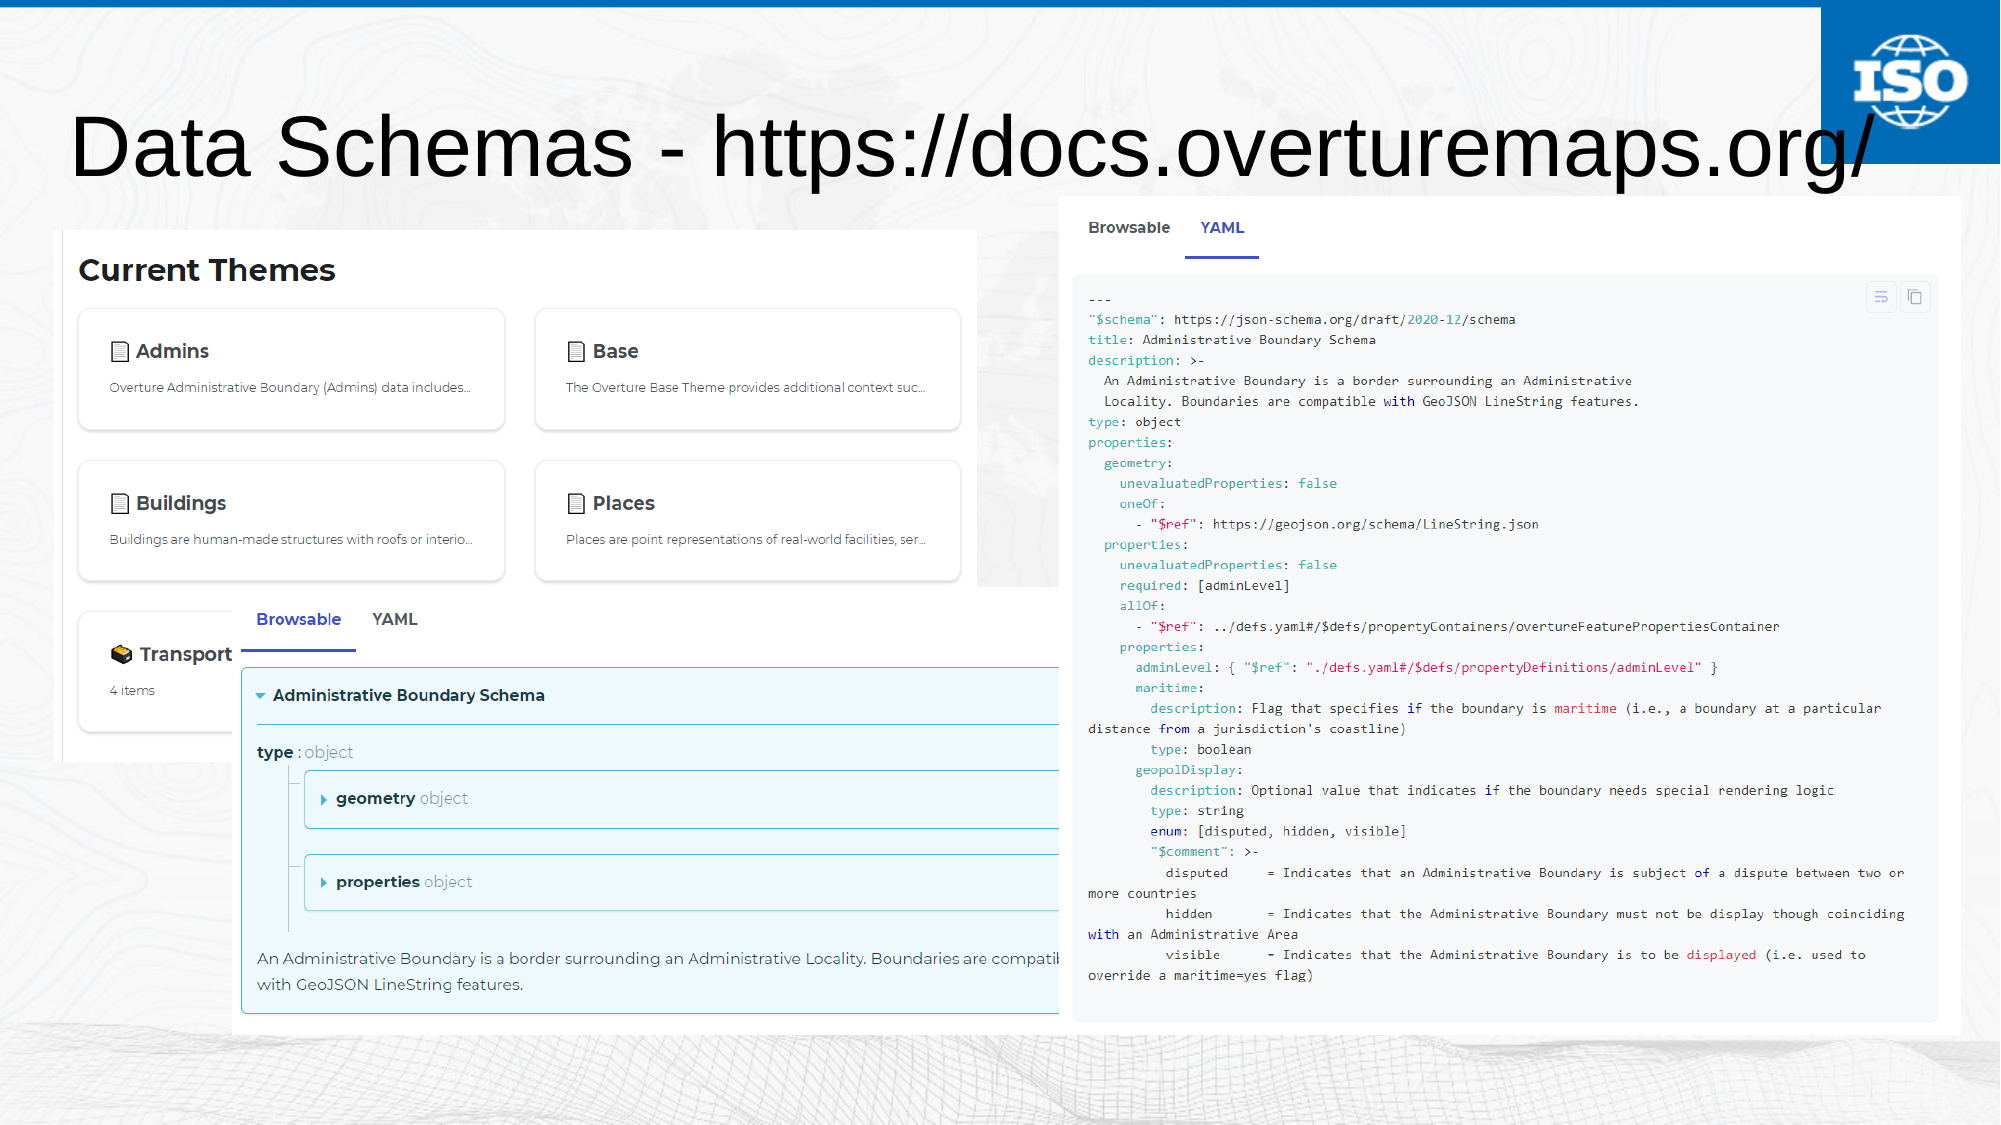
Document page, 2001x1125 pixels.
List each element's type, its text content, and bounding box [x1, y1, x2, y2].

picture [1058, 196, 1961, 1035]
title Data Schemas - https://docs.overturemaps.org/ [55, 90, 1945, 209]
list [54, 230, 977, 762]
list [232, 587, 1058, 1035]
picture [1821, 8, 2000, 164]
